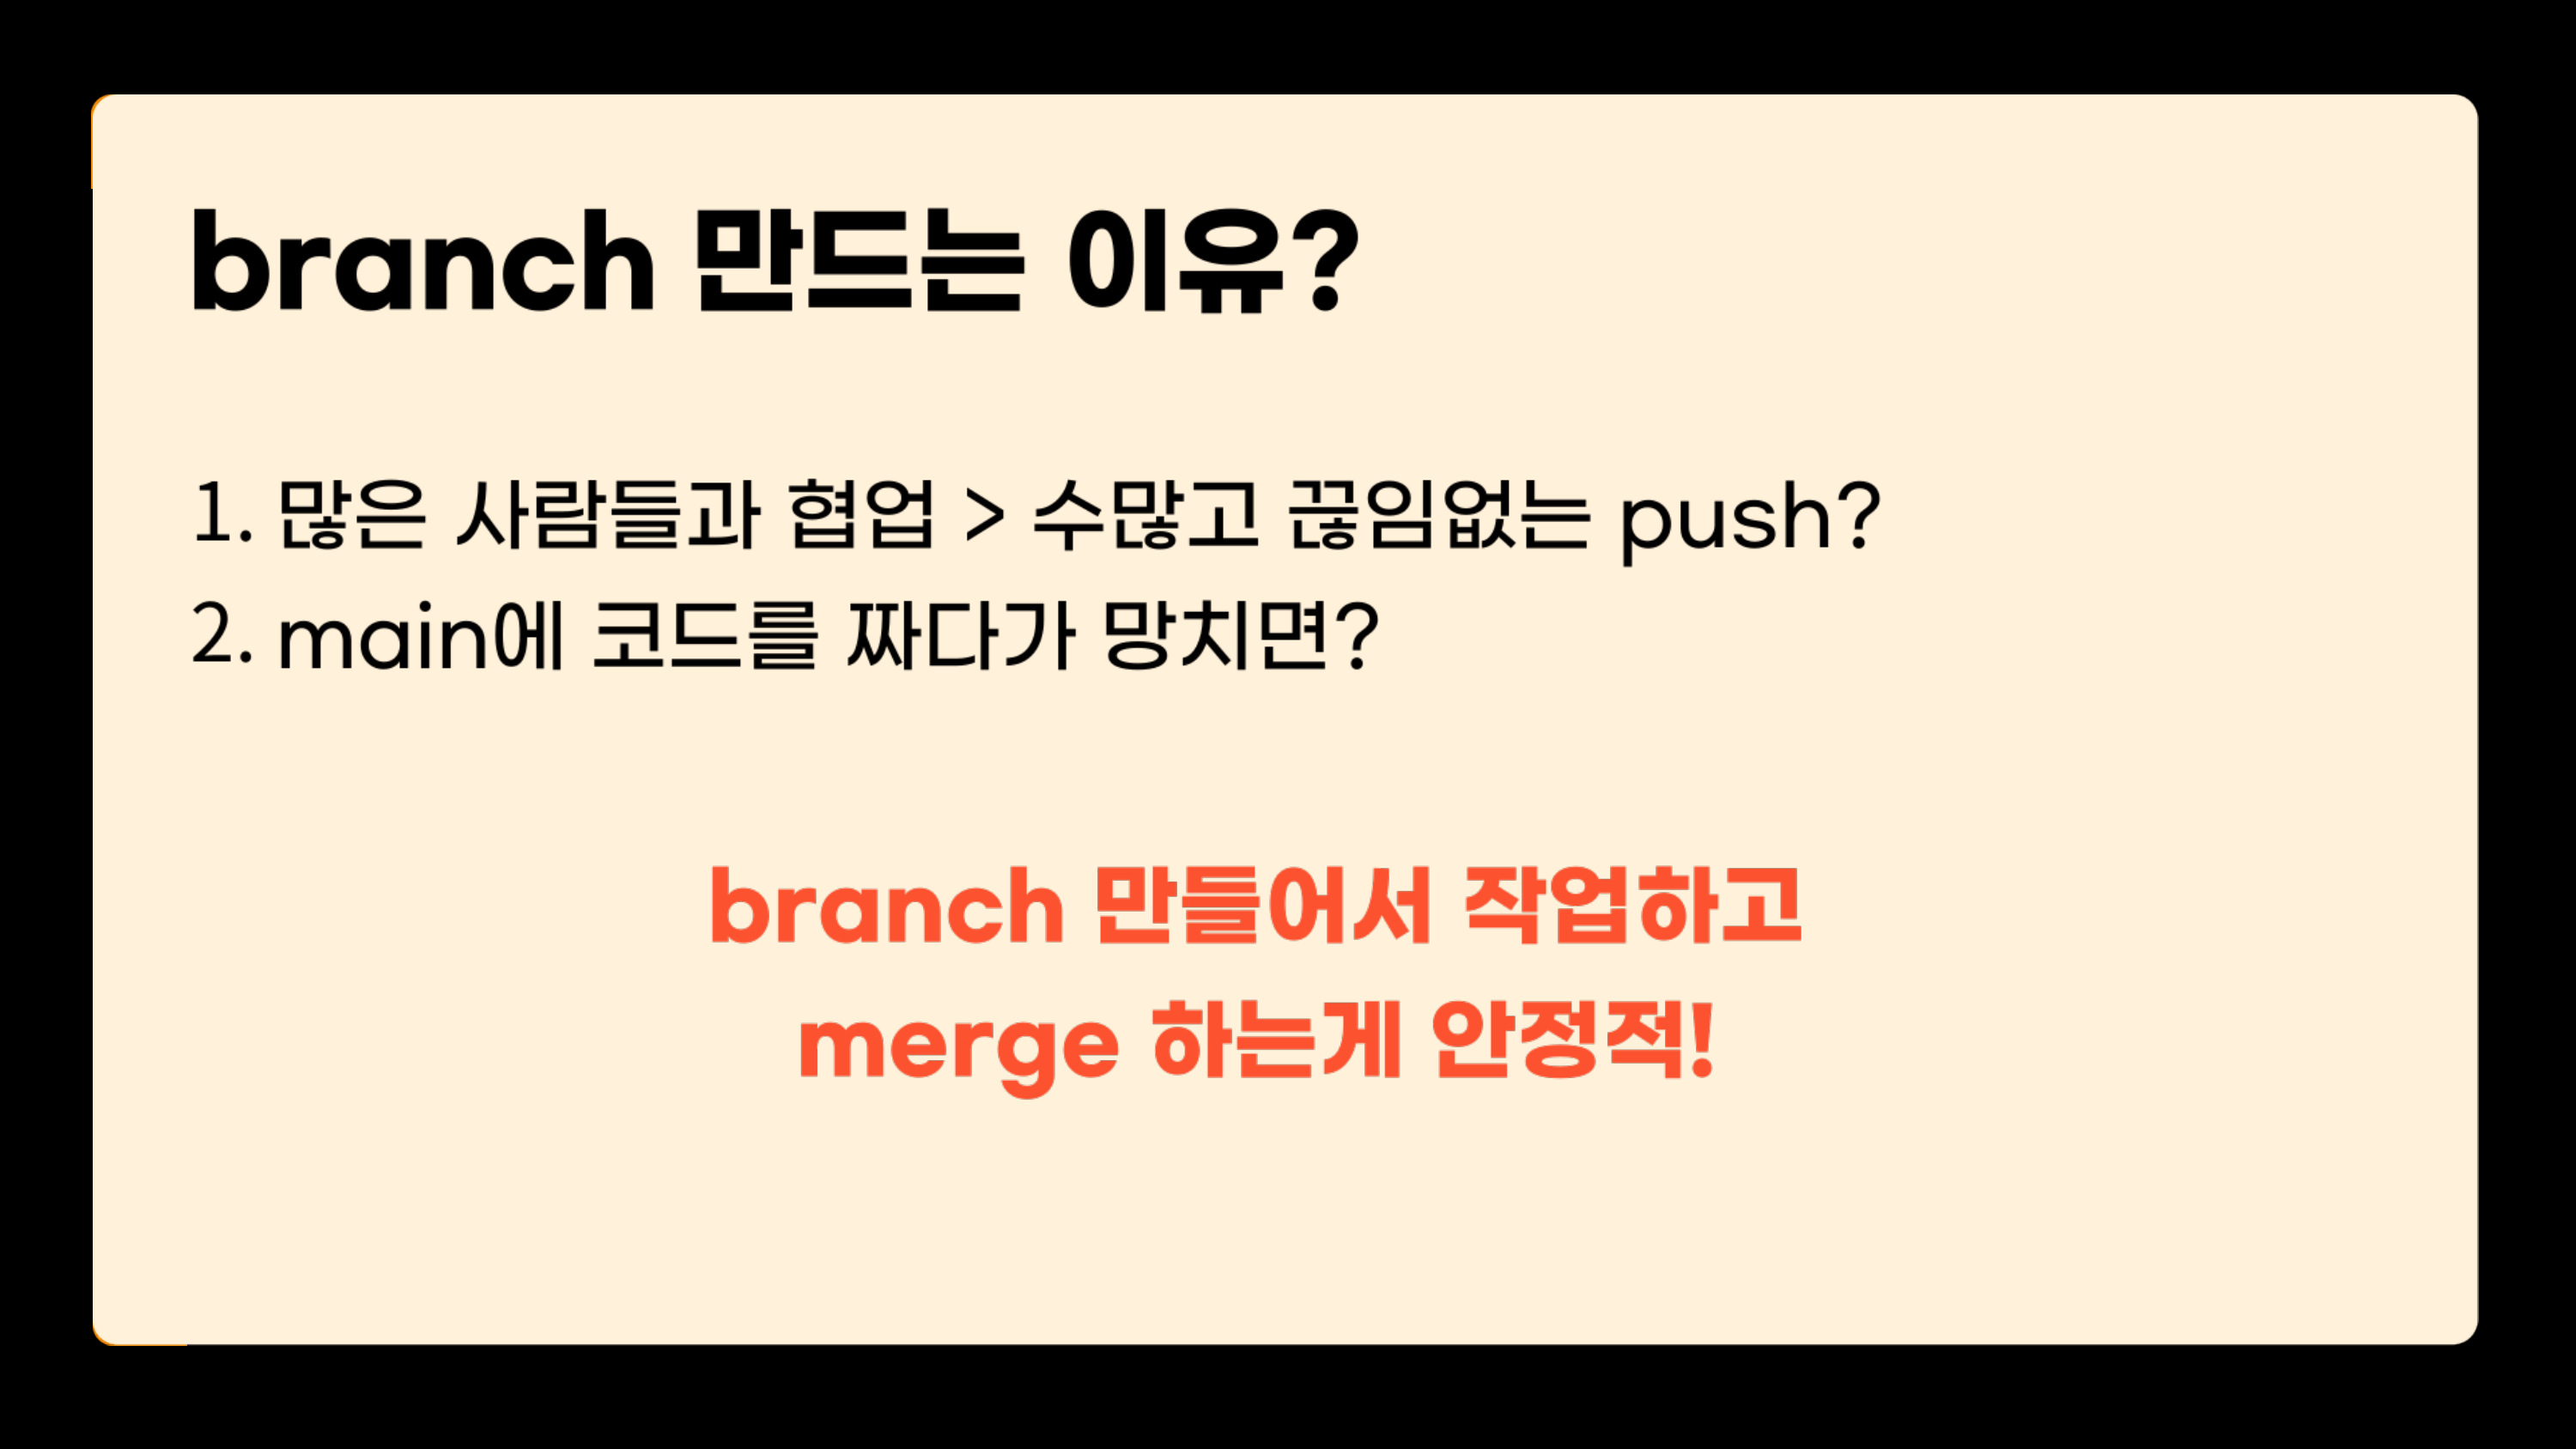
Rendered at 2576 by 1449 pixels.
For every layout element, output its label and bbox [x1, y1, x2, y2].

picture [167, 448, 1931, 707]
picture [173, 831, 1852, 1140]
text_box [92, 94, 2479, 1347]
picture [168, 162, 1431, 368]
